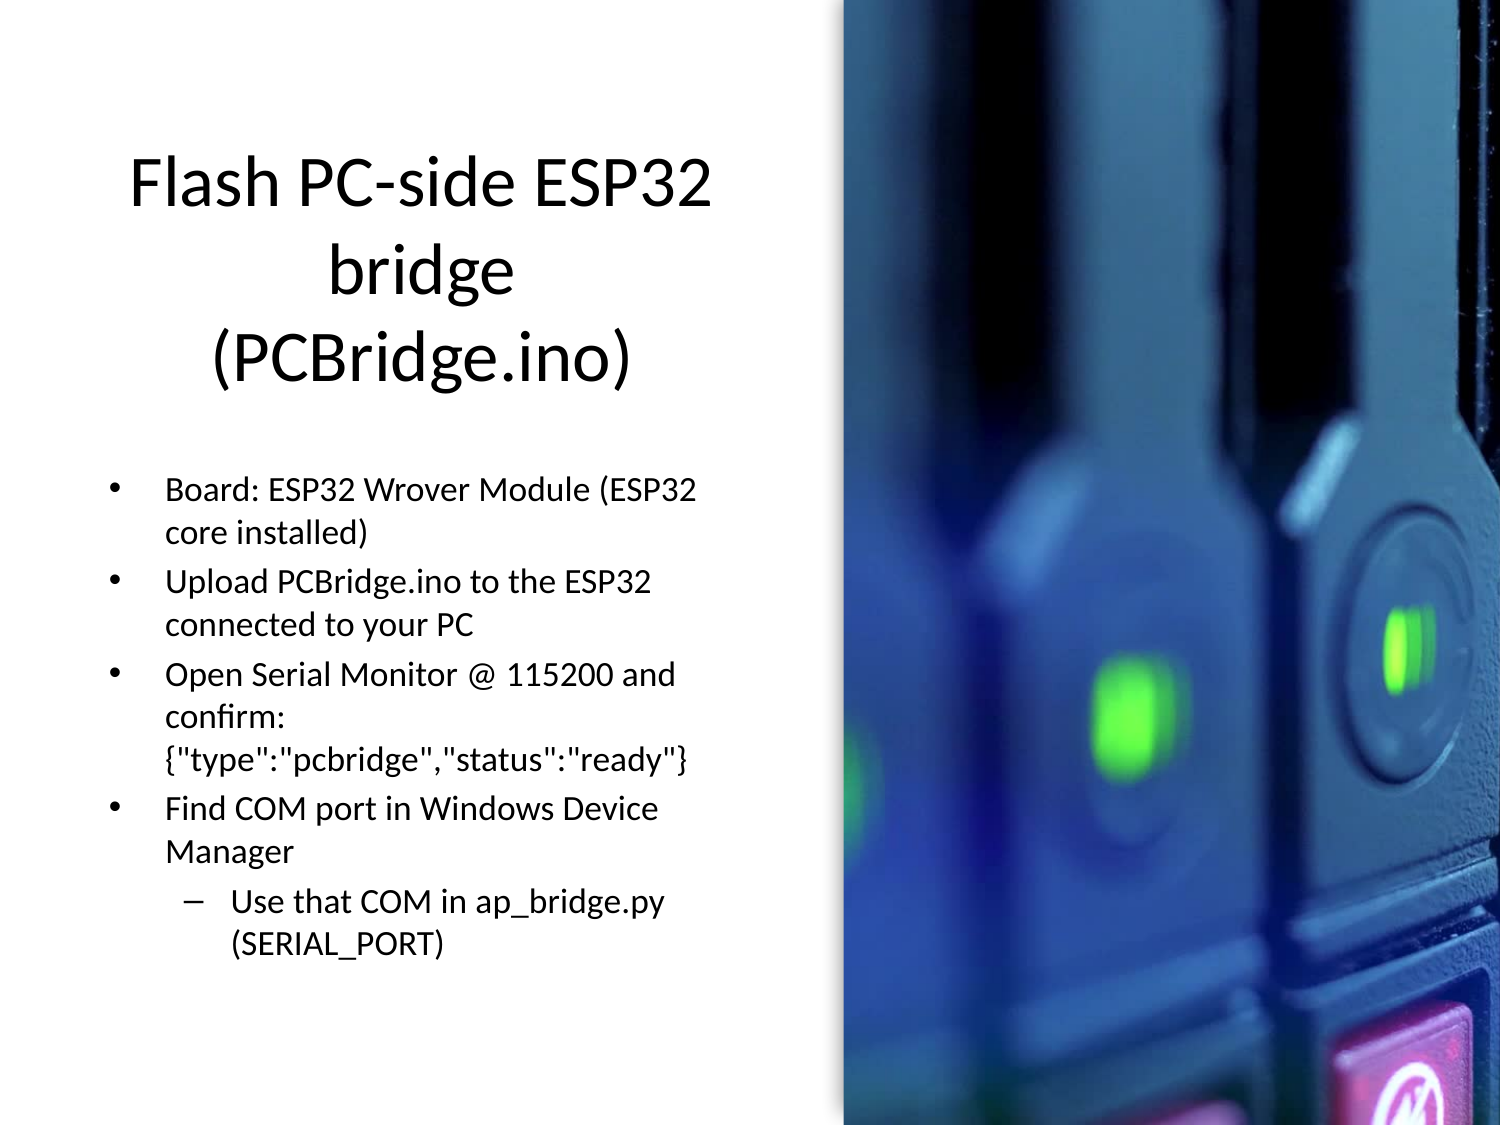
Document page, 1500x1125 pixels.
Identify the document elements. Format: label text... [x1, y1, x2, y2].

picture [843, 0, 1500, 1125]
title Flash PC-side ESP32 bridge (PCBridge.ino) [93, 125, 750, 405]
list Board: ESP32 Wrover Module (ESP32 core installed) Upload PCBridge.ino to the ESP32 connected to your PC Open Serial Monitor @ 115200 and confirm: {"type":"pcbridge","status":"ready"} Find COM port in Windows Device Manager Use that COM in ap_bridge.py (SERIAL_PORT) [93, 405, 750, 1024]
text_box [0, 0, 837, 1125]
